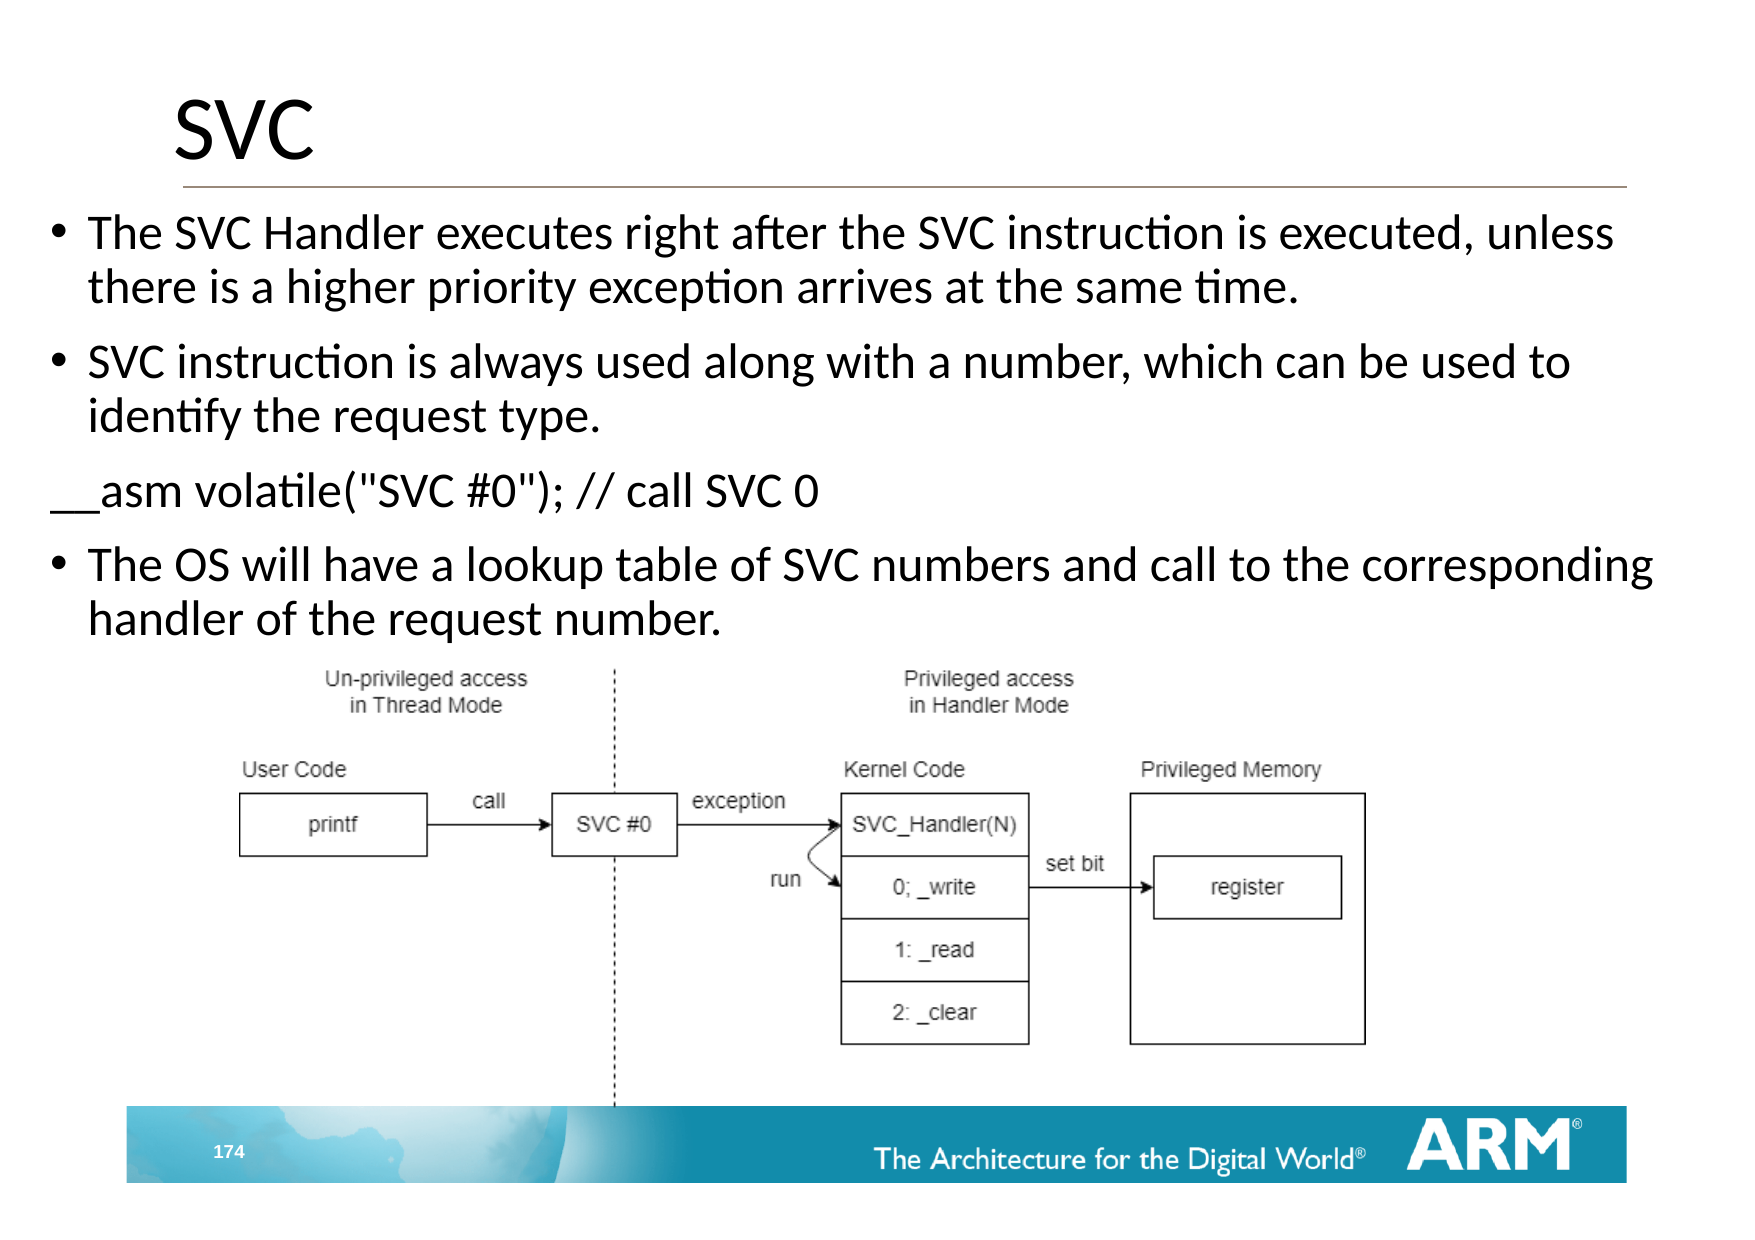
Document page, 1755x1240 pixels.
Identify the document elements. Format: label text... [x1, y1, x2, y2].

list The SVC Handler executes right after the SVC instruction is executed, unless there is a higher priority exception arrives at the same time. SVC instruction is always used along with a number, which can be used to identify the request type. __asm volatile("SVC #0"); // call SVC 0 The OS will have a lookup table of SVC numbers and call to the corresponding handler of the request number. [50, 206, 1716, 480]
slide_number 174 [198, 1139, 287, 1187]
picture [126, 666, 1627, 1183]
title SVC [173, 80, 1581, 172]
